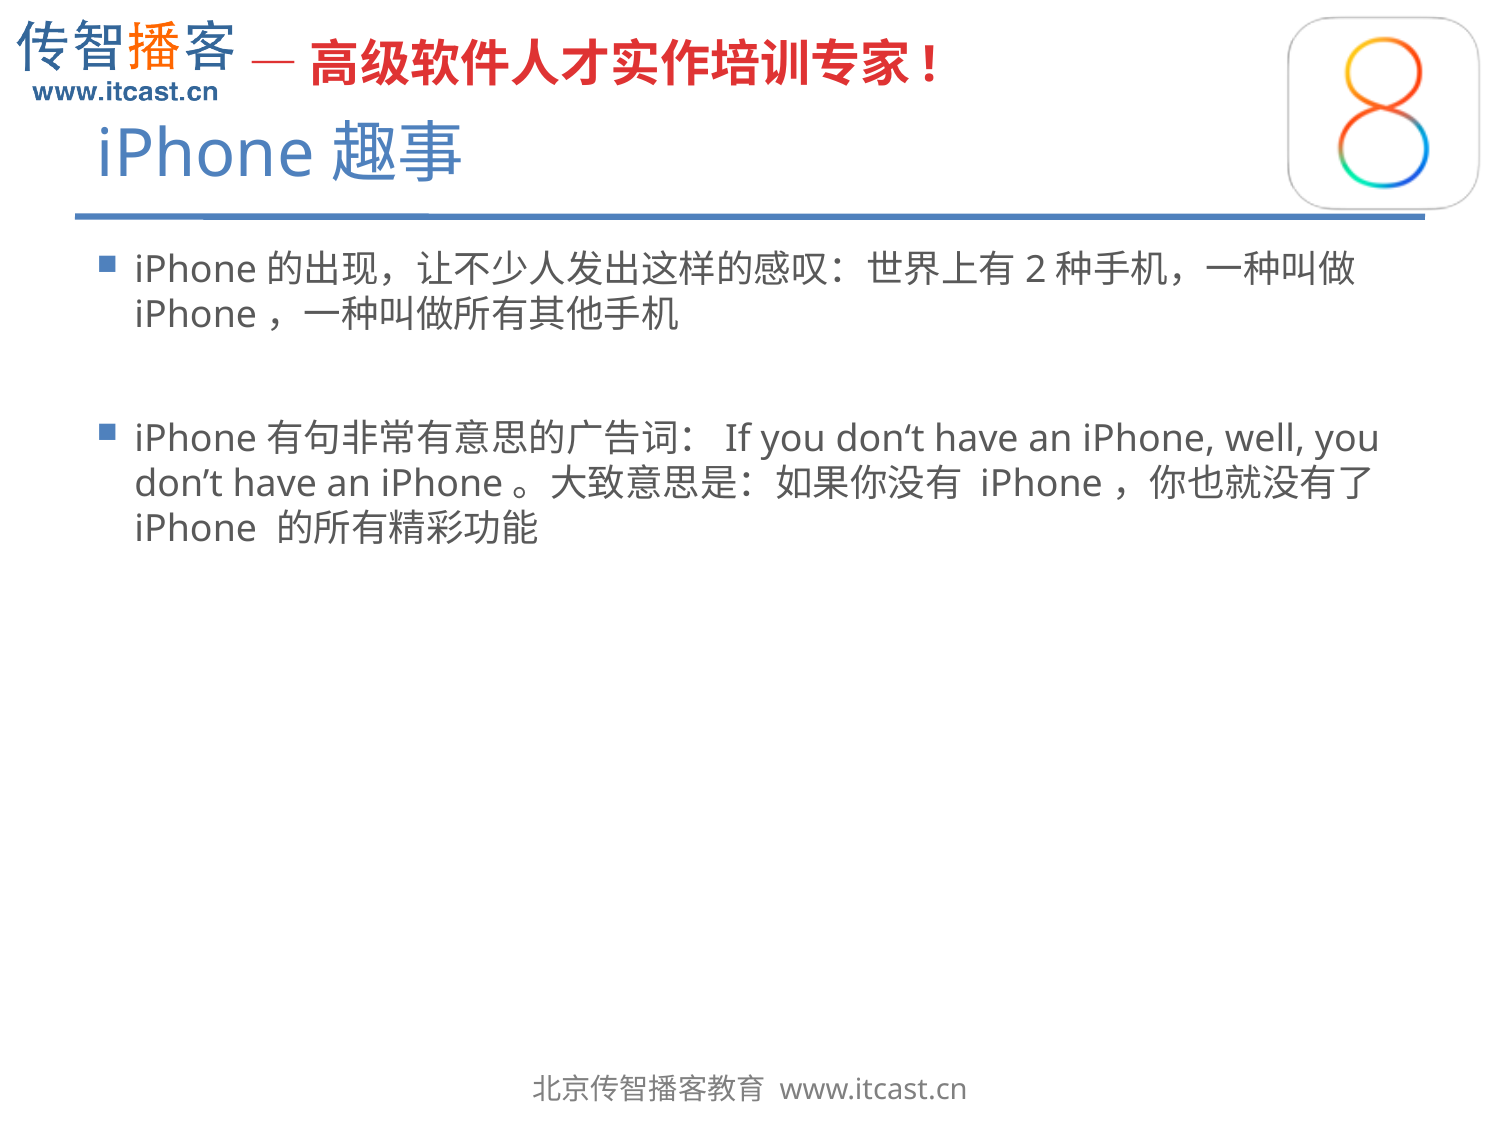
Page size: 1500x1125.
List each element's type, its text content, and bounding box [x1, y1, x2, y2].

picture [16, 19, 234, 101]
picture [1270, 0, 1497, 227]
title iPhone趣事 [81, 102, 1416, 237]
list iPhone的出现，让不少人发出这样的感叹：世界上有2种手机，一种叫做iPhone，一种叫做所有其他手机 iPhone有句非常有意思的广告词：If you don‘t have an iPhone, well, you don’t have an iPhone。大致意思是：如果你没有 iPhone，你也就没有了 iPhone 的所有精彩功能 [81, 237, 1416, 1005]
